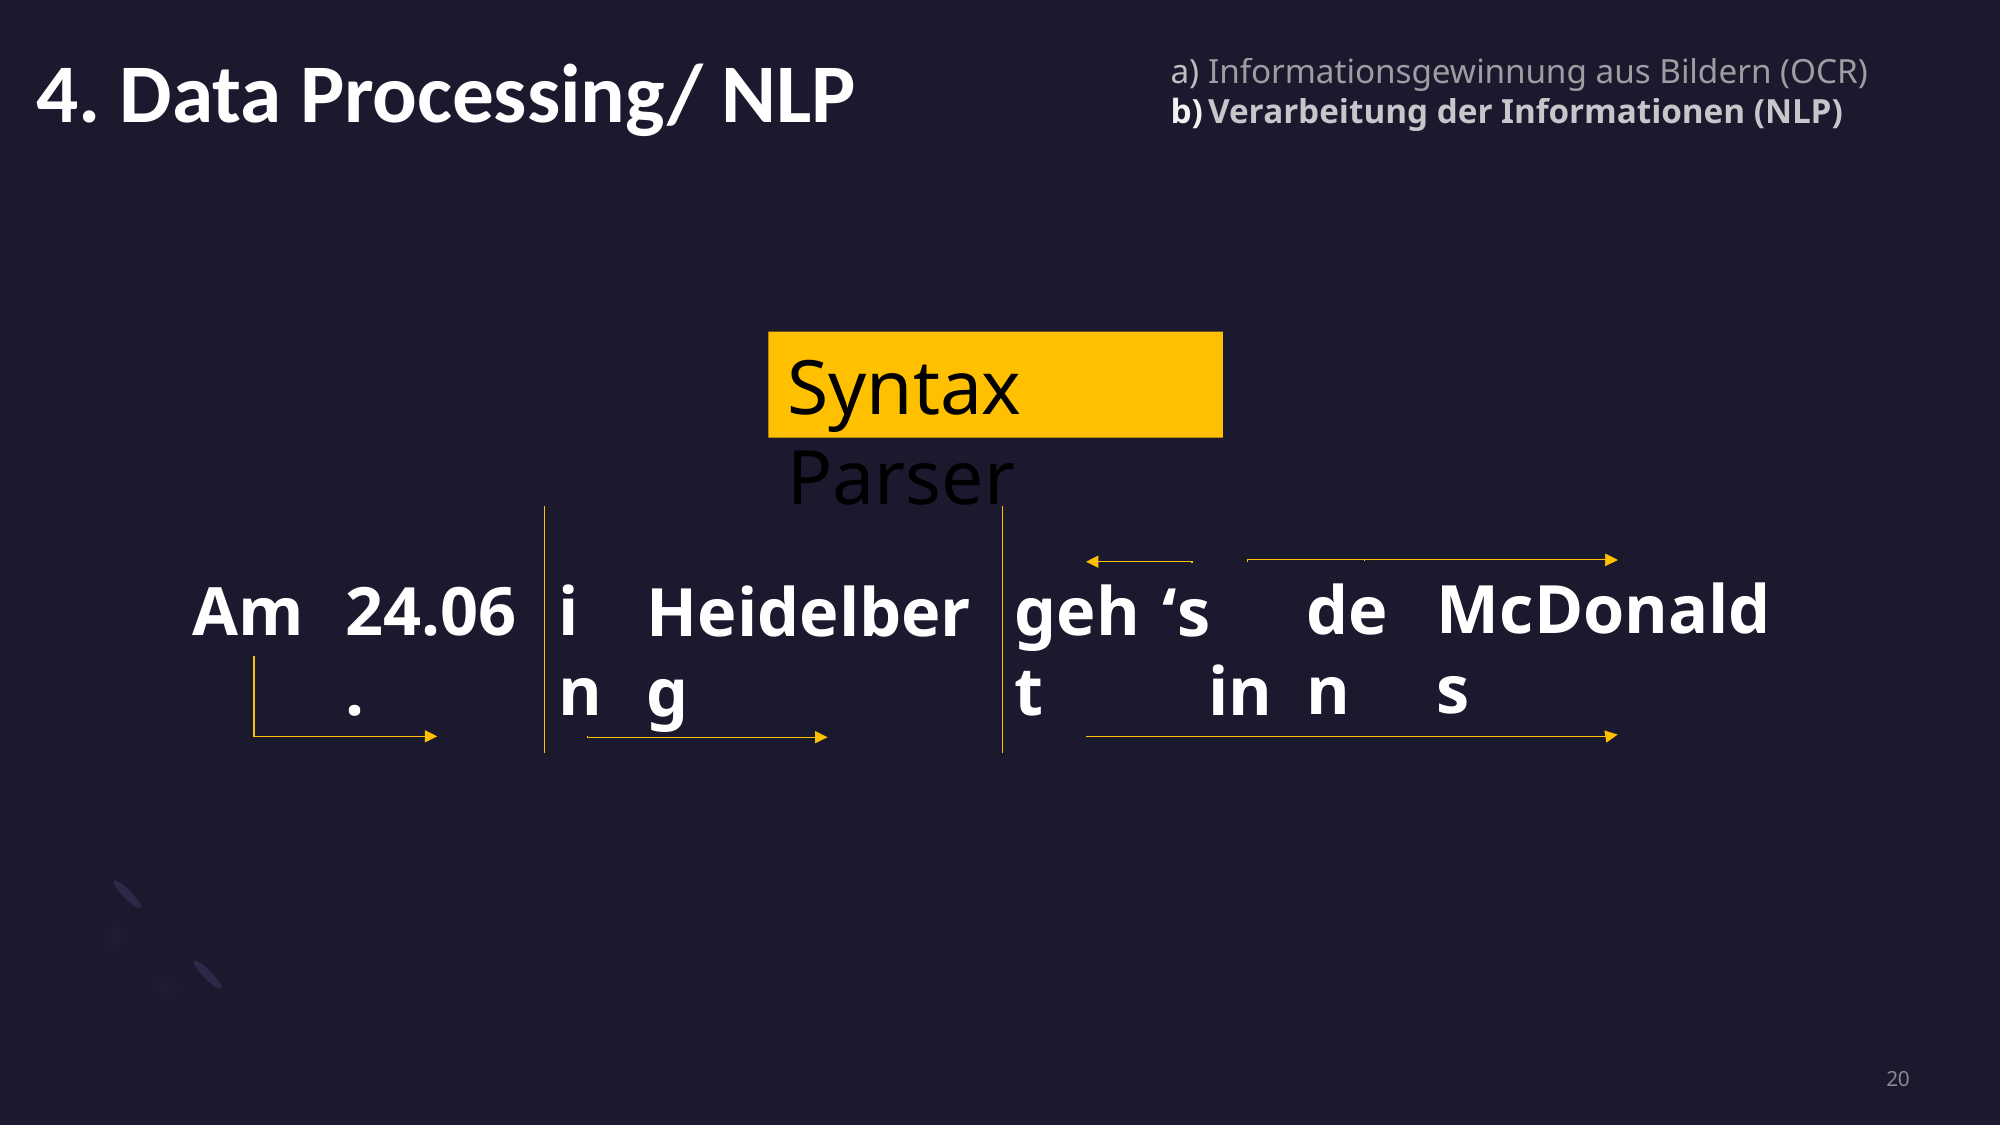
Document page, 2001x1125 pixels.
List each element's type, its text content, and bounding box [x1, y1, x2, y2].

text_box Am [177, 561, 330, 657]
text_box den [1291, 560, 1350, 736]
text_box den [1353, 560, 1431, 736]
slide_number 20 [1632, 1067, 1910, 1093]
text_box in [1193, 561, 1291, 736]
text_box 4. Data Processing/ NLP [21, 32, 1022, 147]
text_box Heidelberg [709, 562, 1002, 738]
text_box ‘s [1148, 562, 1193, 658]
text_box [767, 331, 1224, 439]
text_box Heidelberg [631, 562, 707, 737]
text_box Syntax Parser [772, 332, 1228, 527]
text_box in [545, 561, 632, 737]
text_box McDonalds [1434, 559, 1814, 735]
text_box McDonalds [1422, 560, 1431, 735]
text_box geht [1003, 561, 1173, 737]
text_box 24.06. [330, 561, 543, 737]
footer Informationsgewinnung aus Bildern (OCR) Verarbeitung der Informationen (NLP) [1170, 44, 1993, 136]
